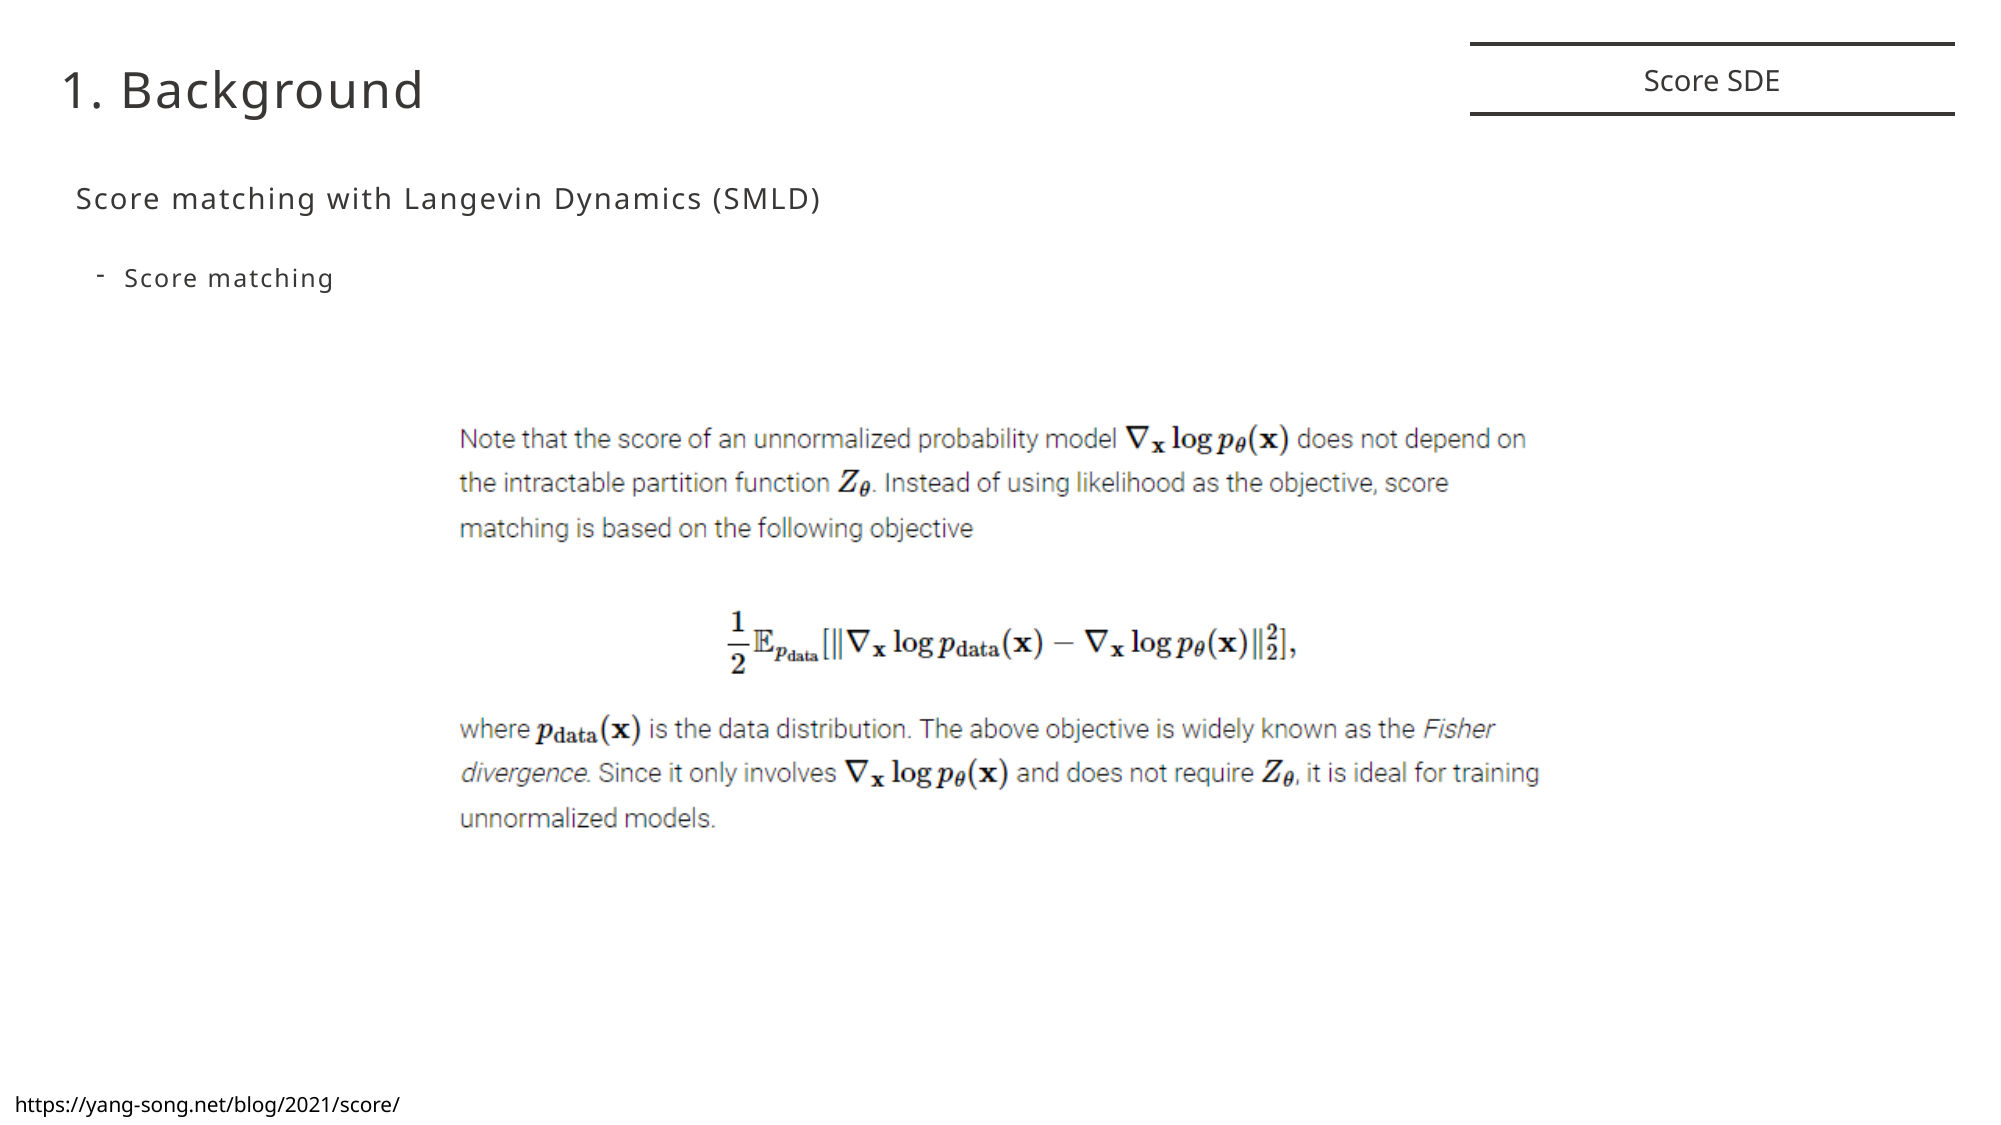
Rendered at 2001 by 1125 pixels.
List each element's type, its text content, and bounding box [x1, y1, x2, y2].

text_box Score matching with Langevin Dynamics (SMLD) [61, 172, 1061, 223]
text_box Score SDE [1490, 54, 1934, 105]
text_box Score matching [81, 224, 1838, 360]
picture [434, 409, 1566, 859]
text_box https://yang-song.net/blog/2021/score/ [0, 1084, 1000, 1125]
text_box 1. Background [45, 50, 619, 126]
